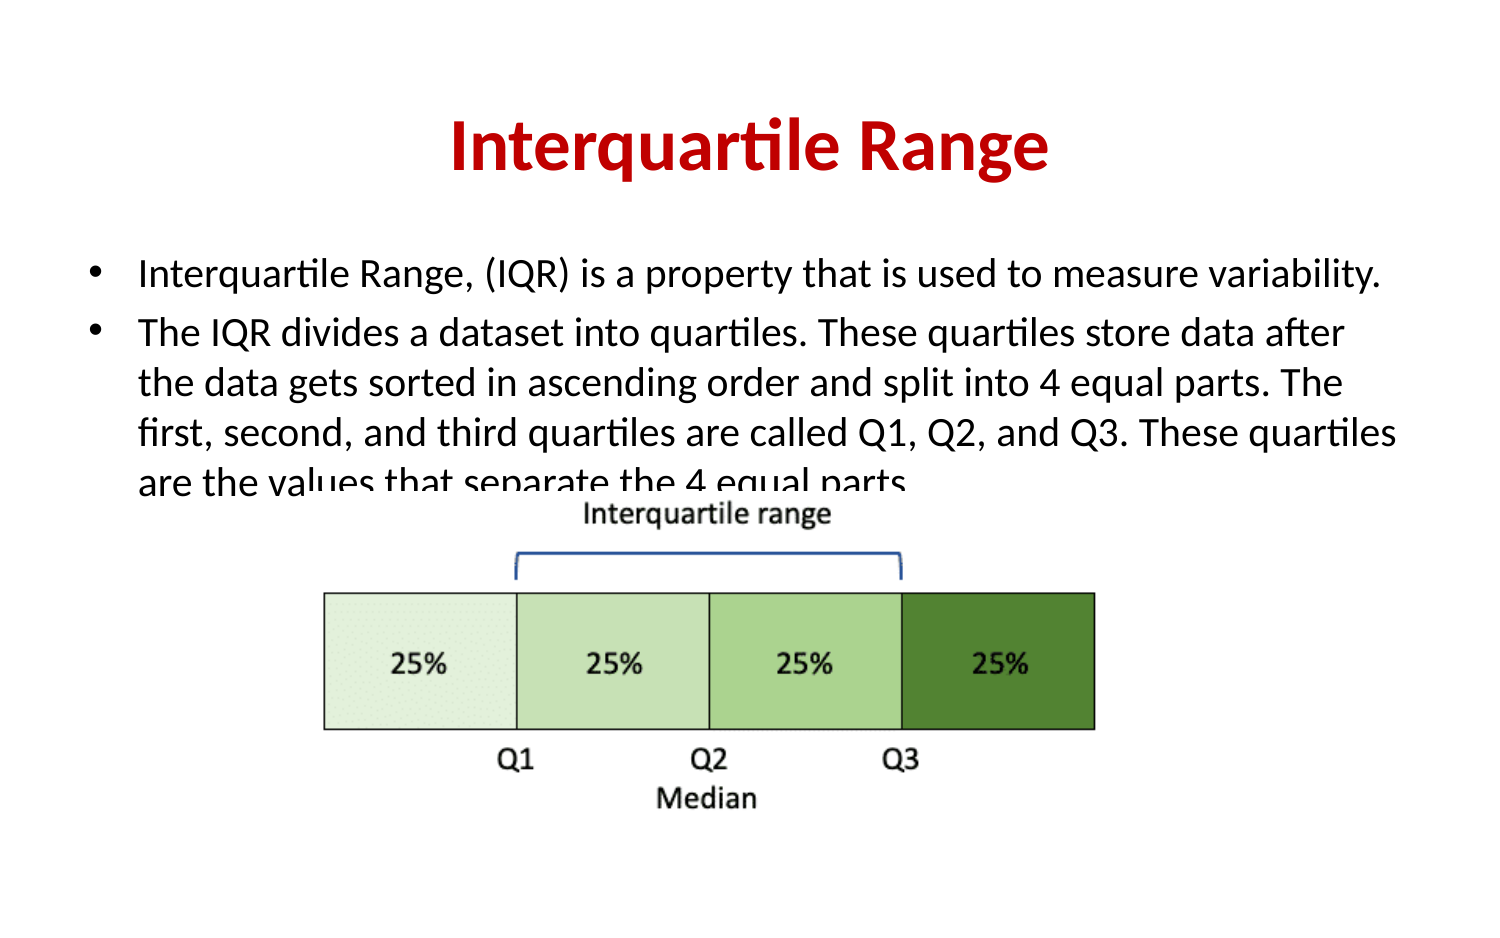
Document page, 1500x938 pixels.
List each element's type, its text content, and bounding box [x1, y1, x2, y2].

list Interquartile Range, (IQR) is a property that is used to measure variability. The IQR divides a dataset into quartiles. These quartiles store data after the data gets sorted in ascending order and split into 4 equal parts. The first, second, and third quartiles are called Q1, Q2, and Q3. These quartiles are the values that separate the 4 equal parts. [75, 181, 1425, 857]
title Interquartile Range [103, 49, 1397, 181]
picture [305, 491, 1119, 818]
